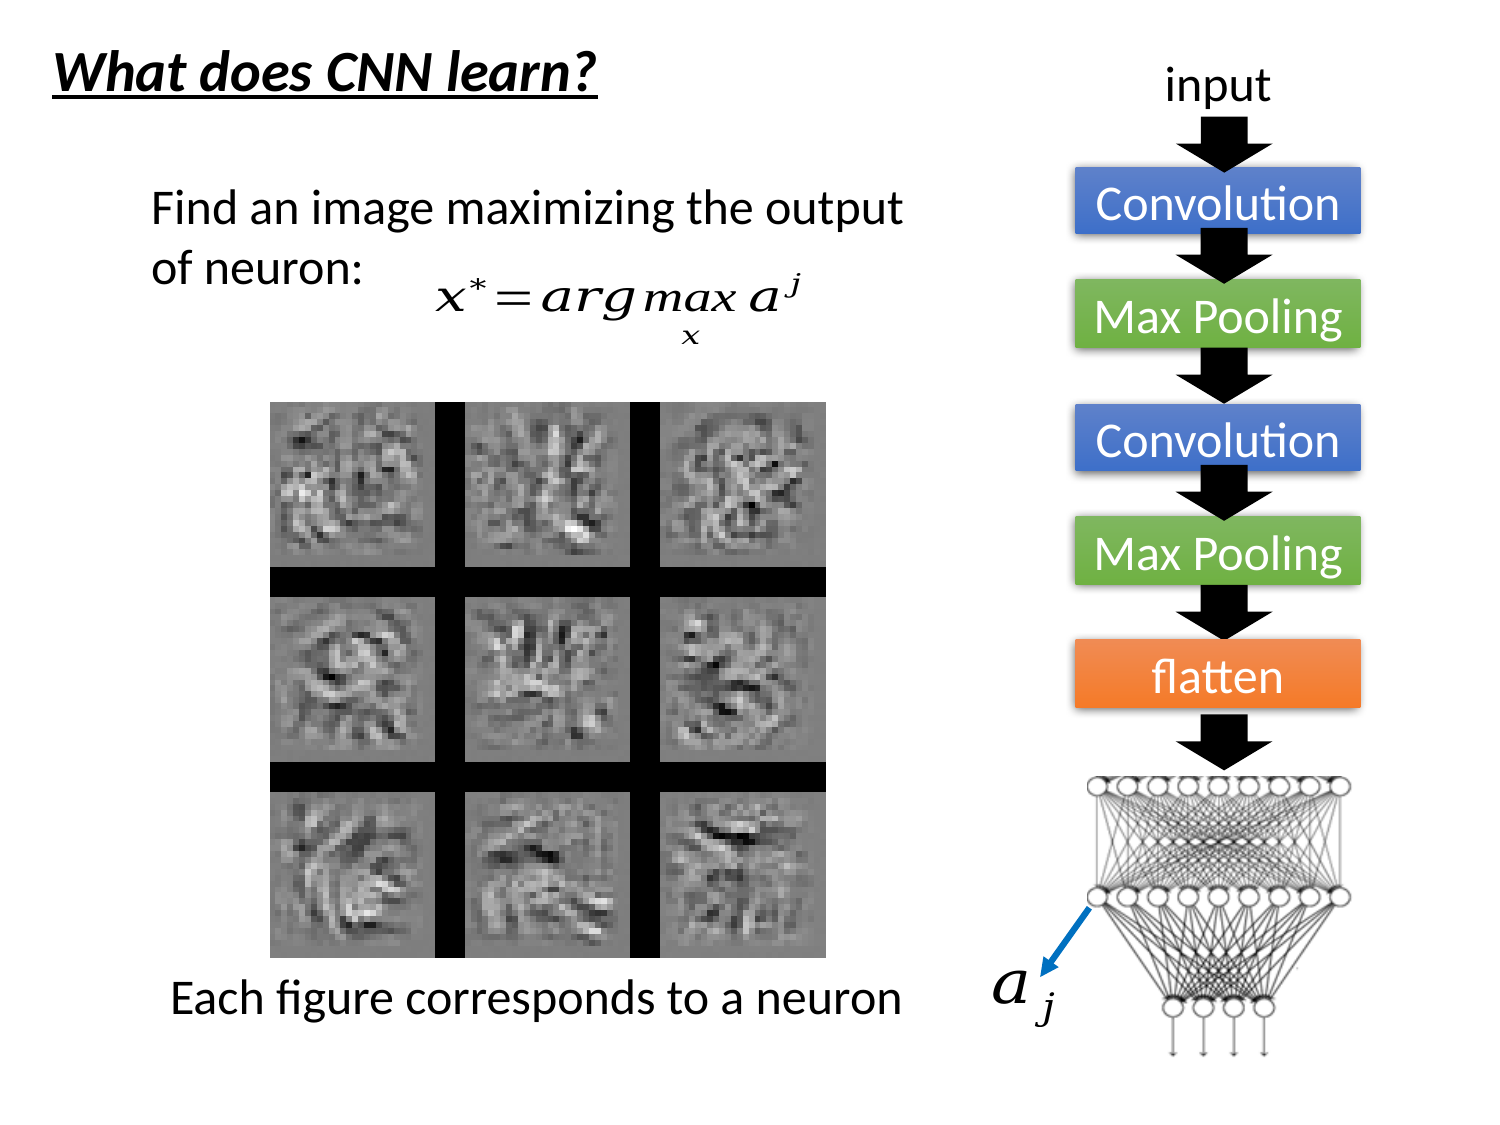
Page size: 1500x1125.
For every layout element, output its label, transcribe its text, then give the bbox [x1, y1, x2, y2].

text_box Max Pooling [1075, 279, 1361, 348]
text_box Convolution [1075, 404, 1361, 471]
text_box Convolution [1075, 167, 1361, 234]
text_box flatten [1075, 639, 1361, 708]
text_box Find an image maximizing the output of neuron: [136, 167, 922, 302]
text_box [1175, 714, 1273, 771]
text_box input [1111, 44, 1325, 119]
text_box [1175, 116, 1273, 173]
text_box [1175, 347, 1273, 399]
text_box Each figure corresponds to a neuron [155, 957, 941, 1032]
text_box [1040, 907, 1090, 977]
text_box [1175, 584, 1273, 634]
picture [270, 402, 826, 958]
text_box What does CNN learn? [37, 25, 613, 110]
text_box Max Pooling [1075, 516, 1361, 585]
text_box [1175, 227, 1273, 284]
picture [1087, 776, 1353, 1065]
text_box [1175, 464, 1273, 521]
